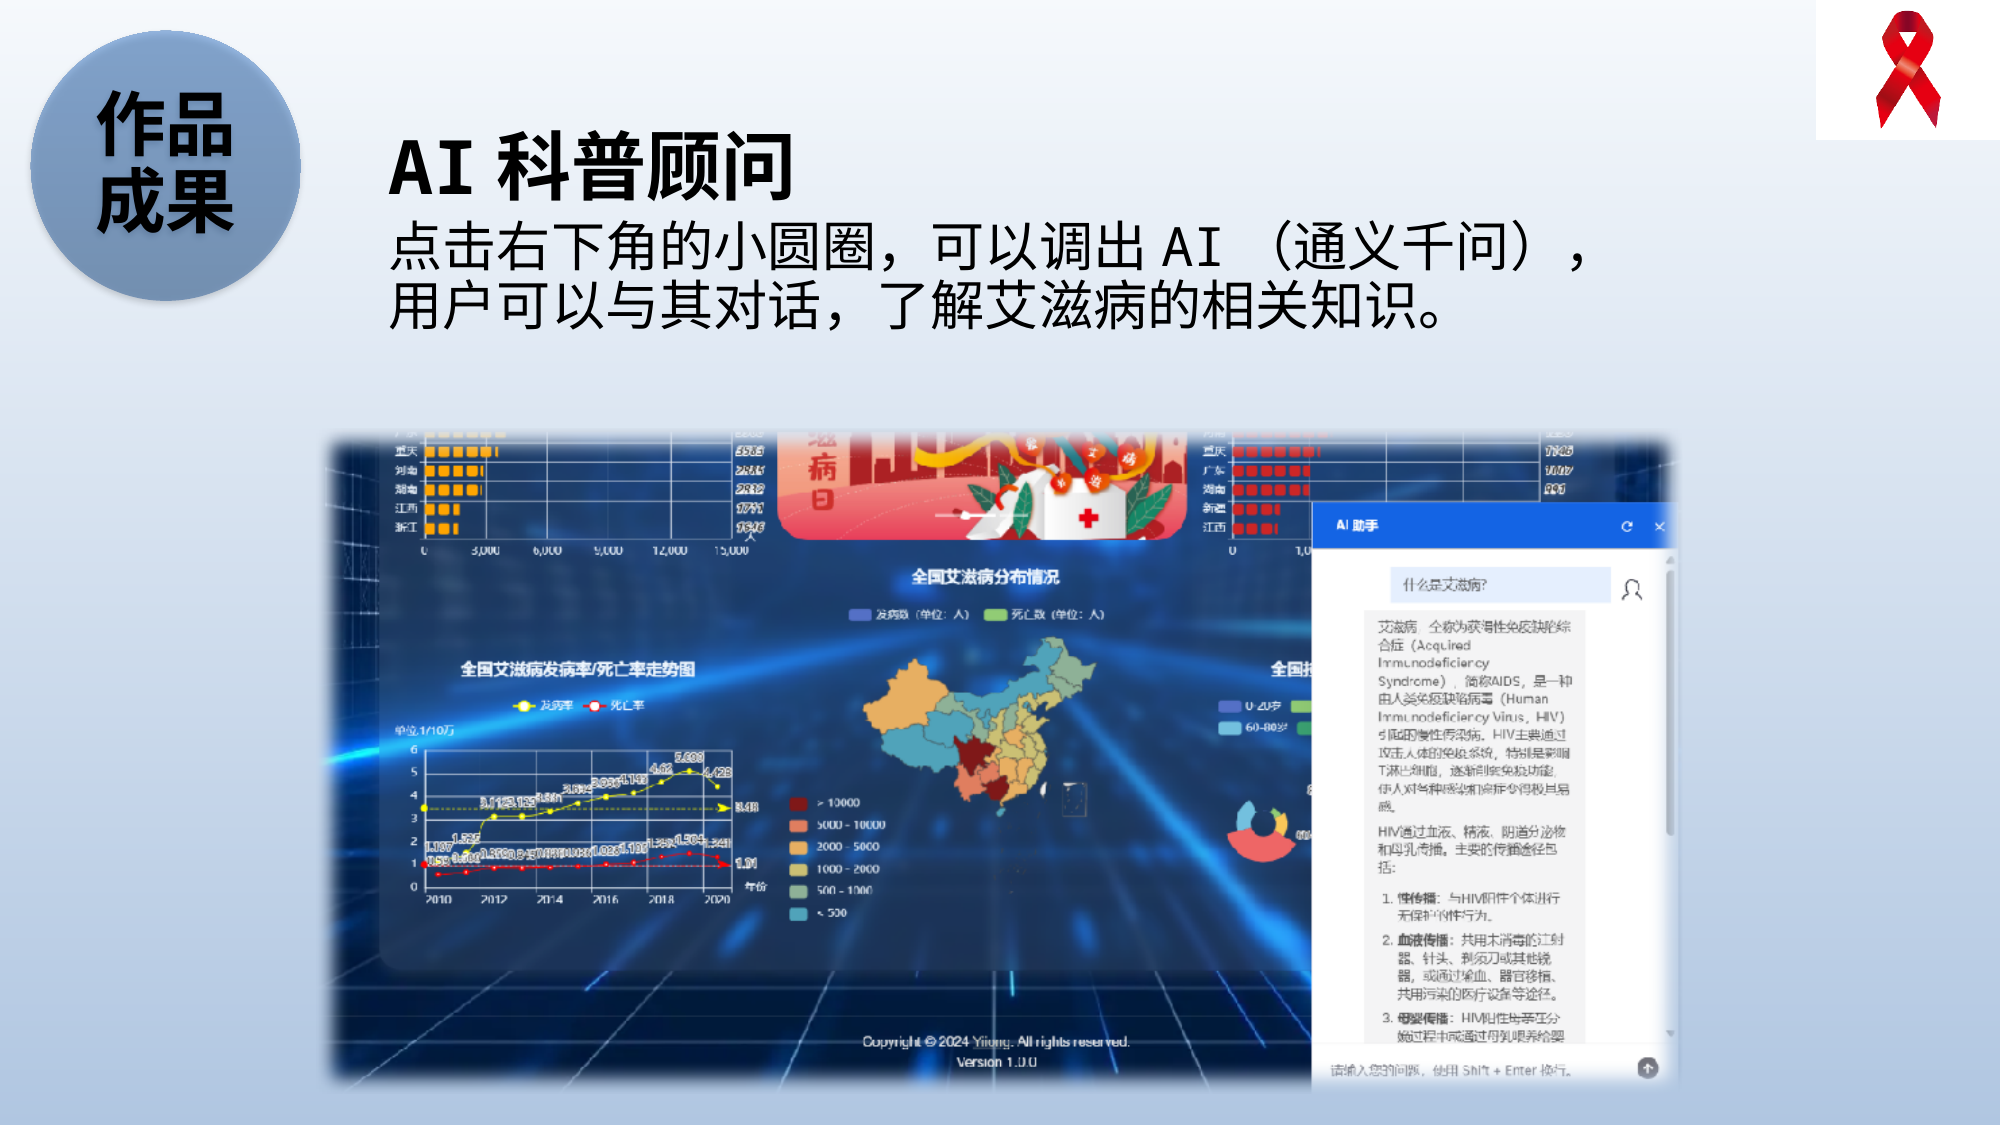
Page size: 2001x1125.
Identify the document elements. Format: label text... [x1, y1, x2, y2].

text_box AI科普顾问 点击右下角的小圆圈，可以调出AI（通义千问），用户可以与其对话，了解艾滋病的相关知识。 [373, 137, 1656, 345]
picture [316, 428, 1684, 1095]
picture [1816, 0, 2000, 140]
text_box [0, 30, 467, 302]
